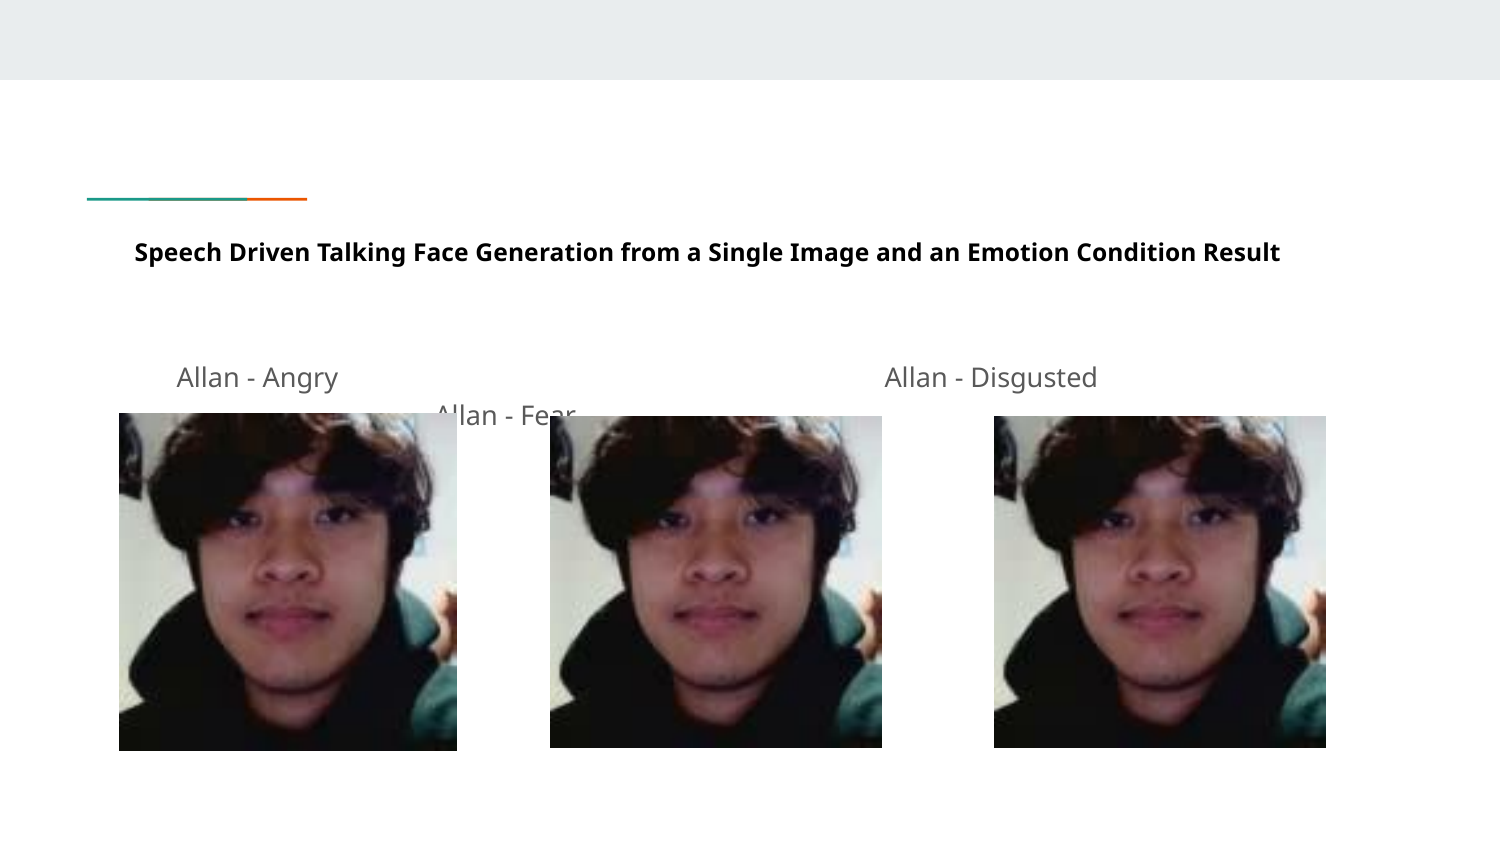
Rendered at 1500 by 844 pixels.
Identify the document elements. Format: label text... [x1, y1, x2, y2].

list Allan - Angry Allan - Disgusted Allan - Fear [119, 341, 1381, 712]
picture [993, 416, 1326, 748]
picture [119, 413, 457, 751]
title Speech Driven Talking Face Generation from a Single Image and an Emotion Condition Result [119, 216, 1381, 305]
picture [549, 416, 882, 748]
